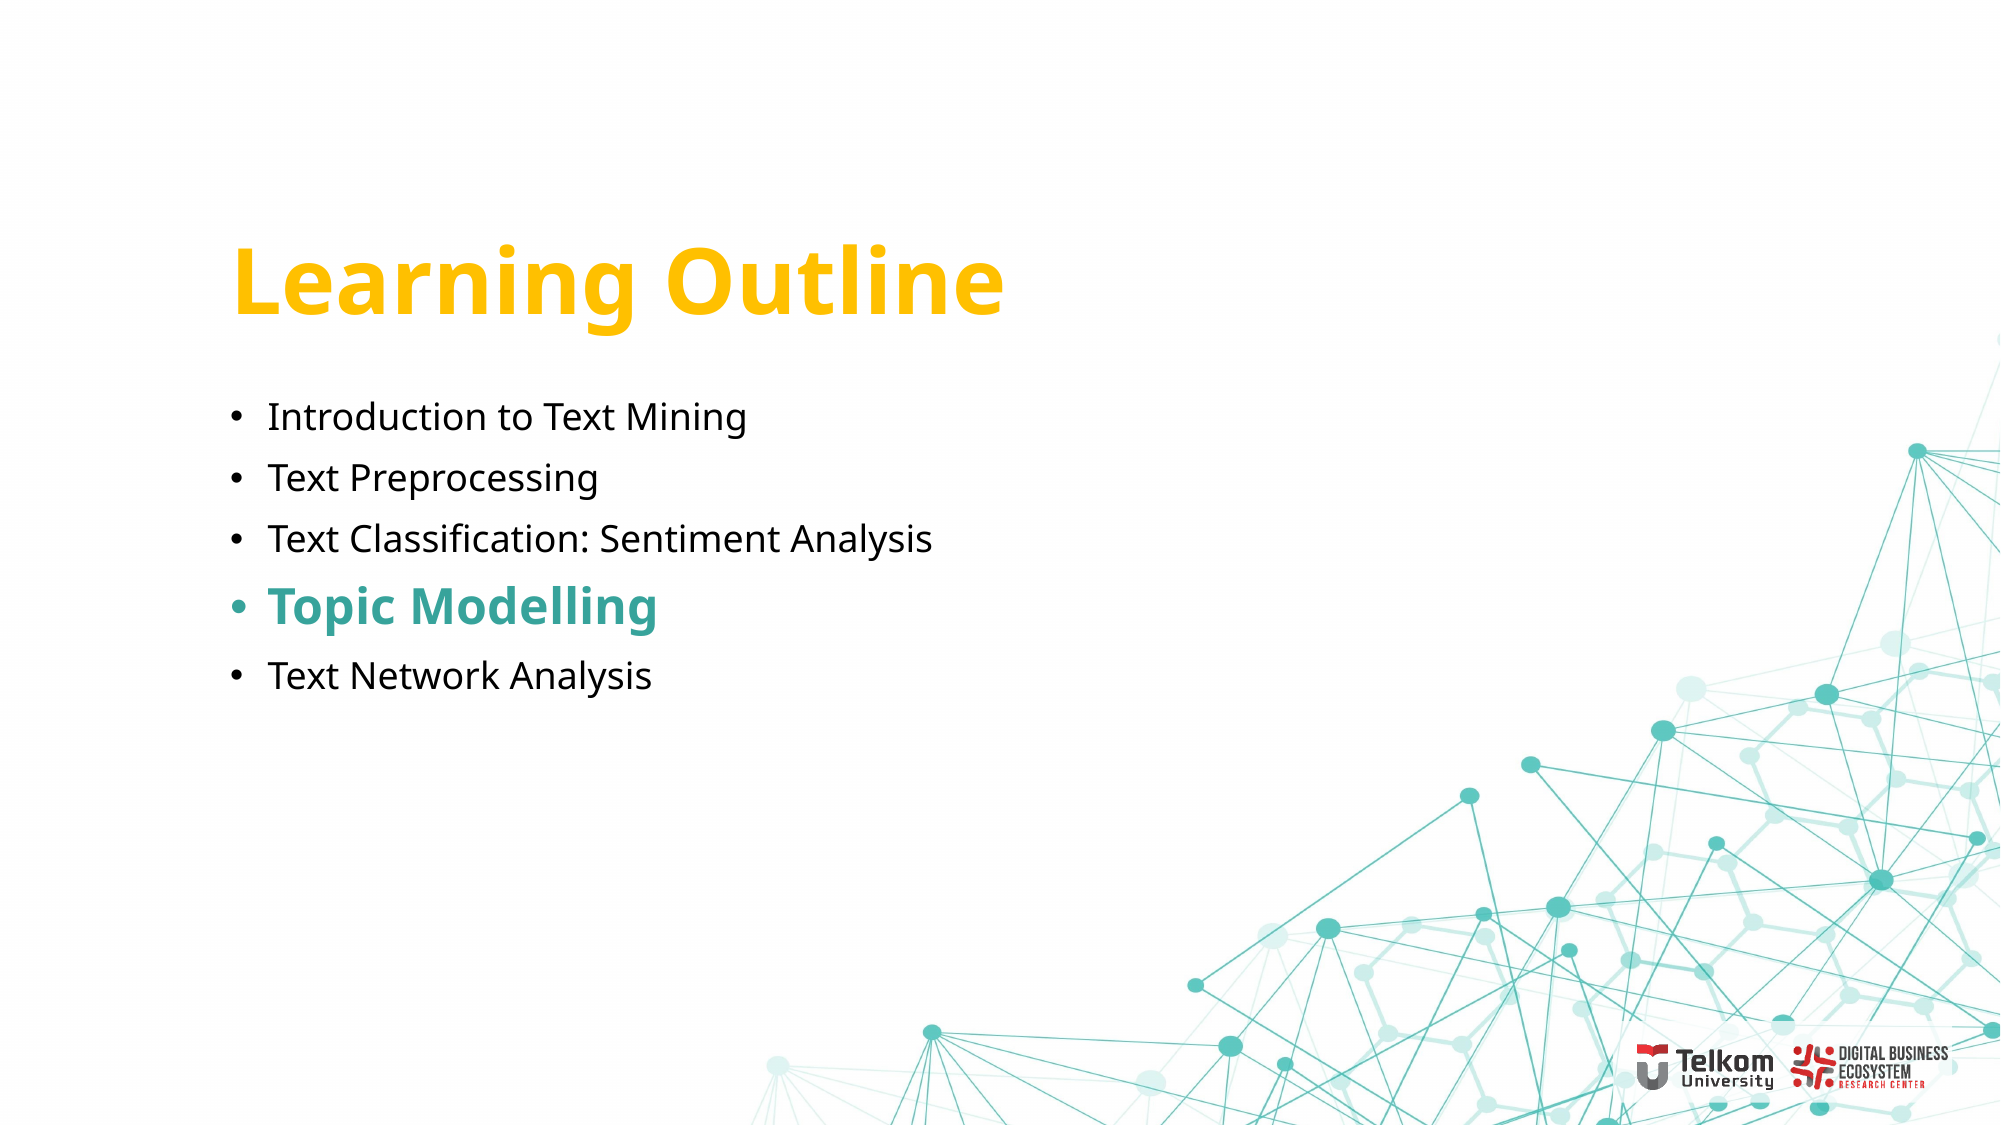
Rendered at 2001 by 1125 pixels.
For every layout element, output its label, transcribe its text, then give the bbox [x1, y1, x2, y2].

list Introduction to Text Mining Text Preprocessing Text Classification: Sentiment Analysis Topic Modelling Text Network Analysis [214, 390, 1469, 842]
title Learning Outline [214, 212, 1940, 358]
picture [0, 0, 2001, 1125]
text_box [1612, 1020, 1953, 1104]
